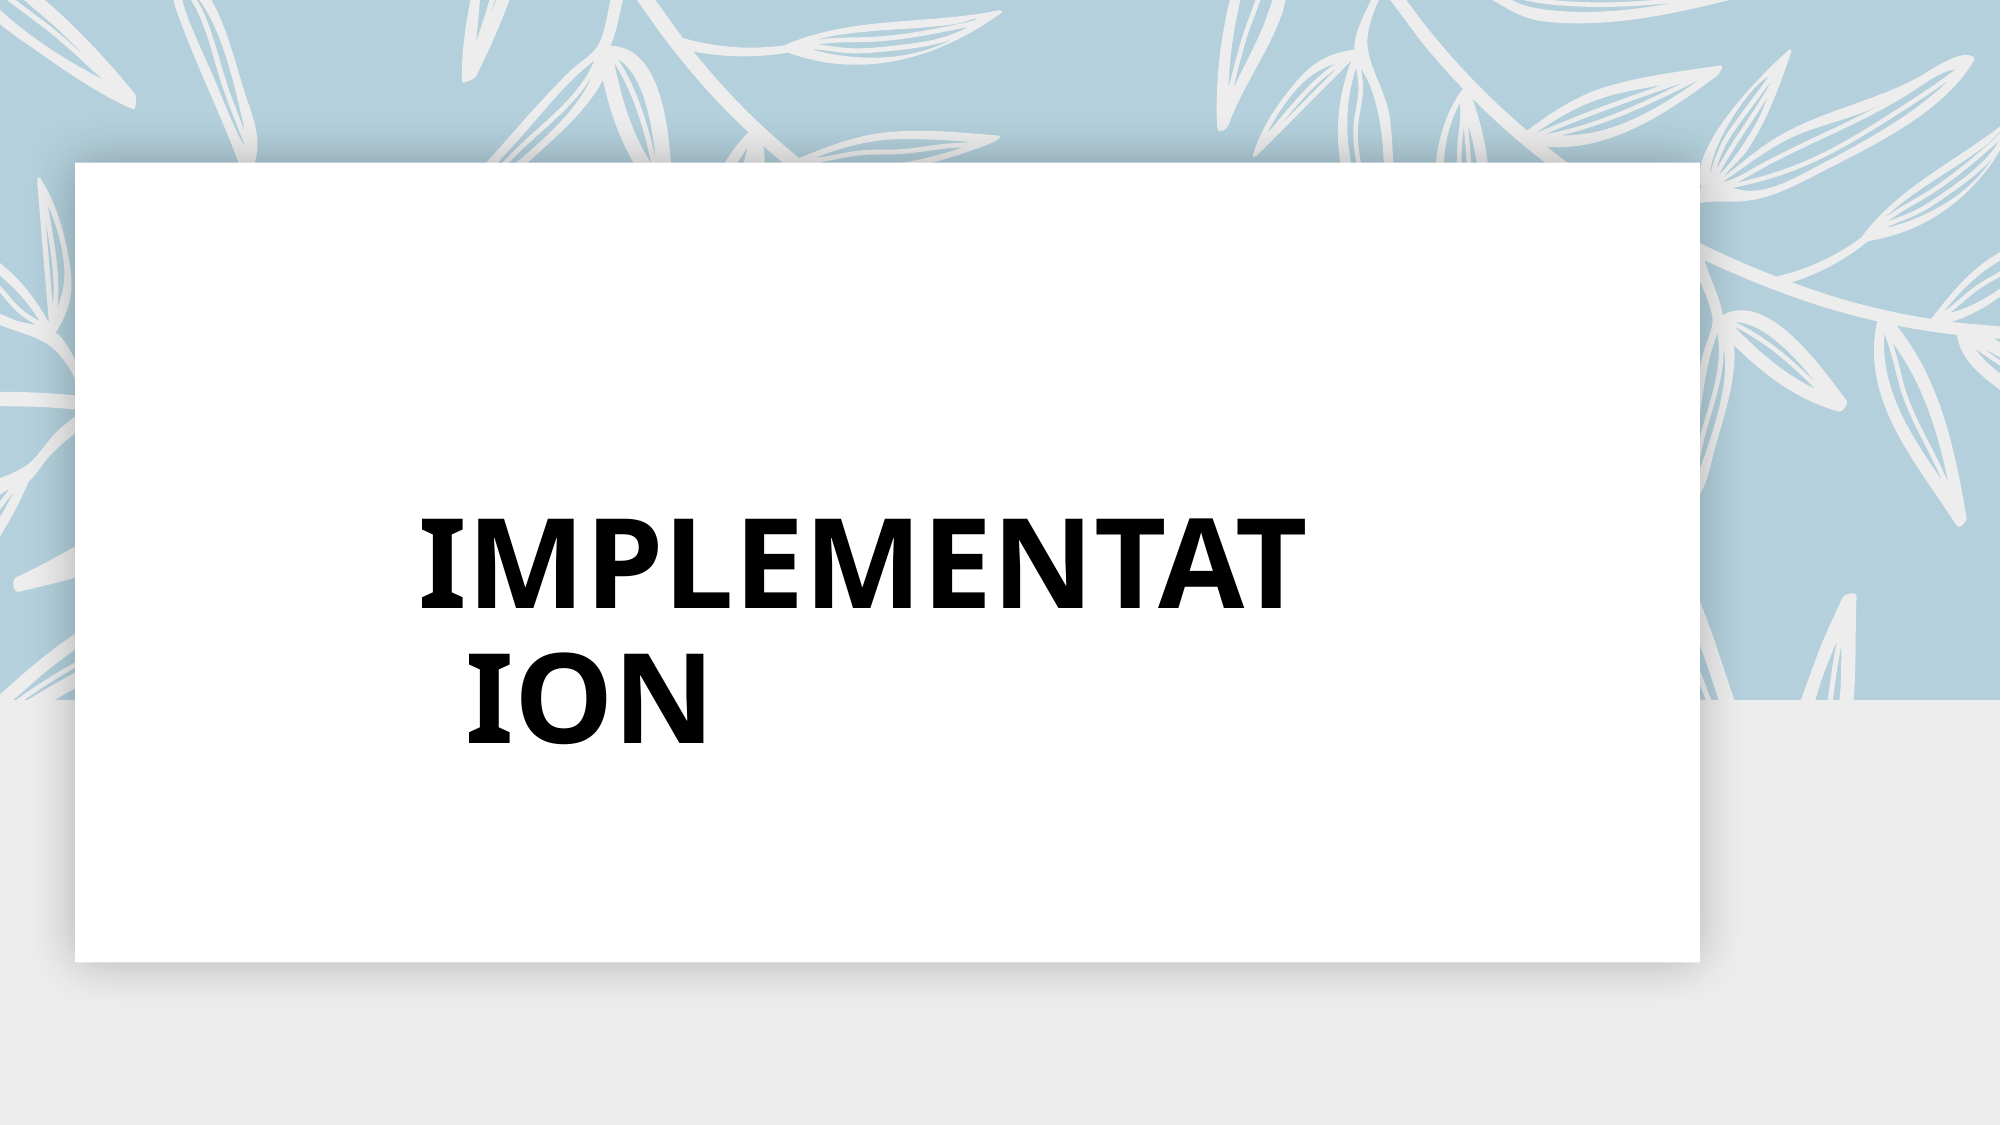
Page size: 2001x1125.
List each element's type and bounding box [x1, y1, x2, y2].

text_box [0, 0, 2000, 700]
text_box [0, 700, 2000, 1125]
text_box [74, 700, 1701, 964]
